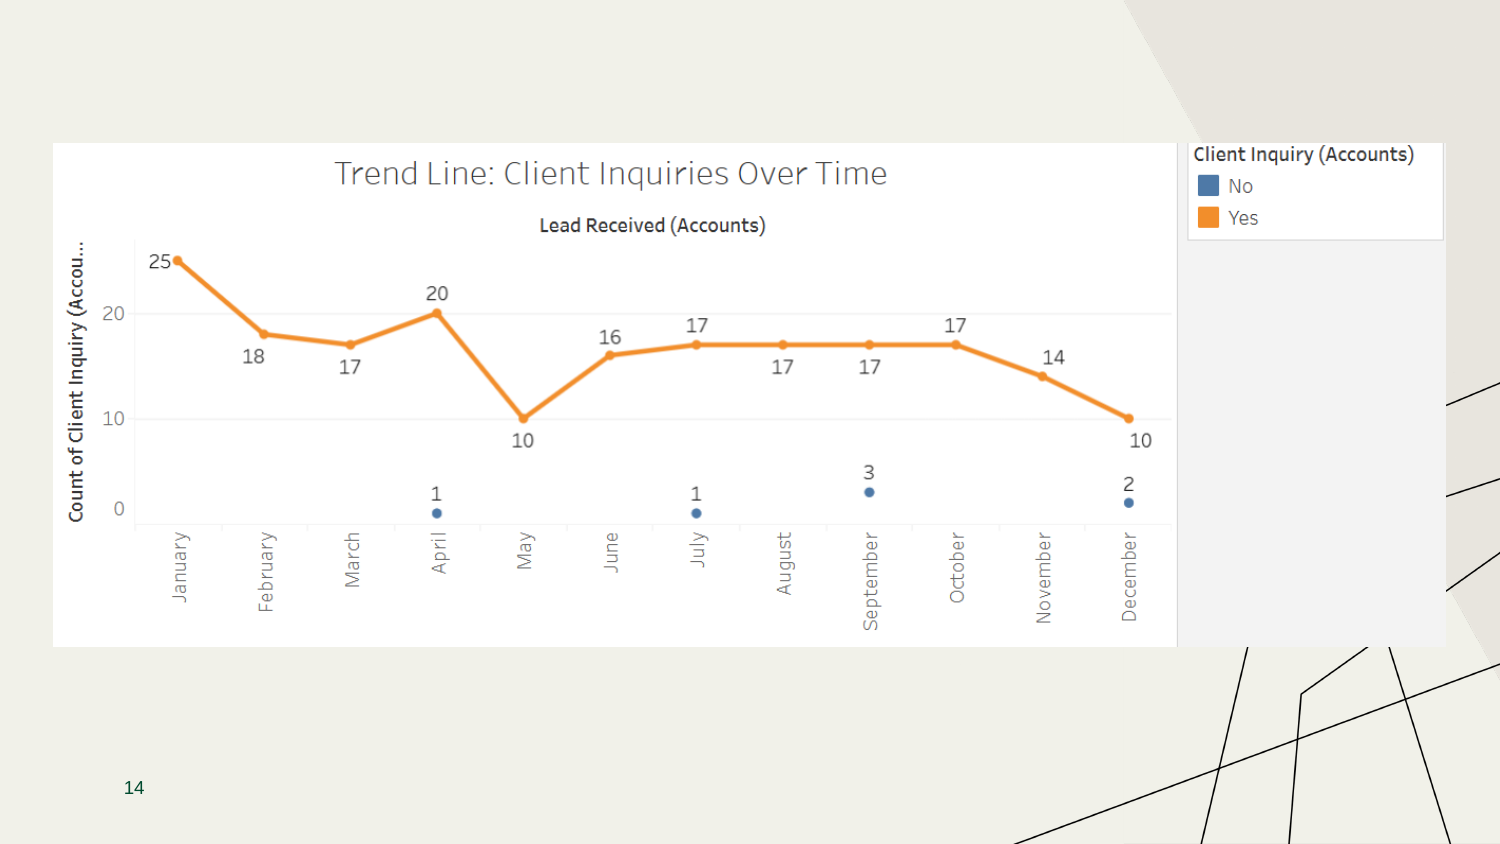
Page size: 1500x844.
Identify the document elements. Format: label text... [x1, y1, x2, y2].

picture [53, 0, 1500, 844]
slide_number ‹#› [112, 768, 191, 805]
